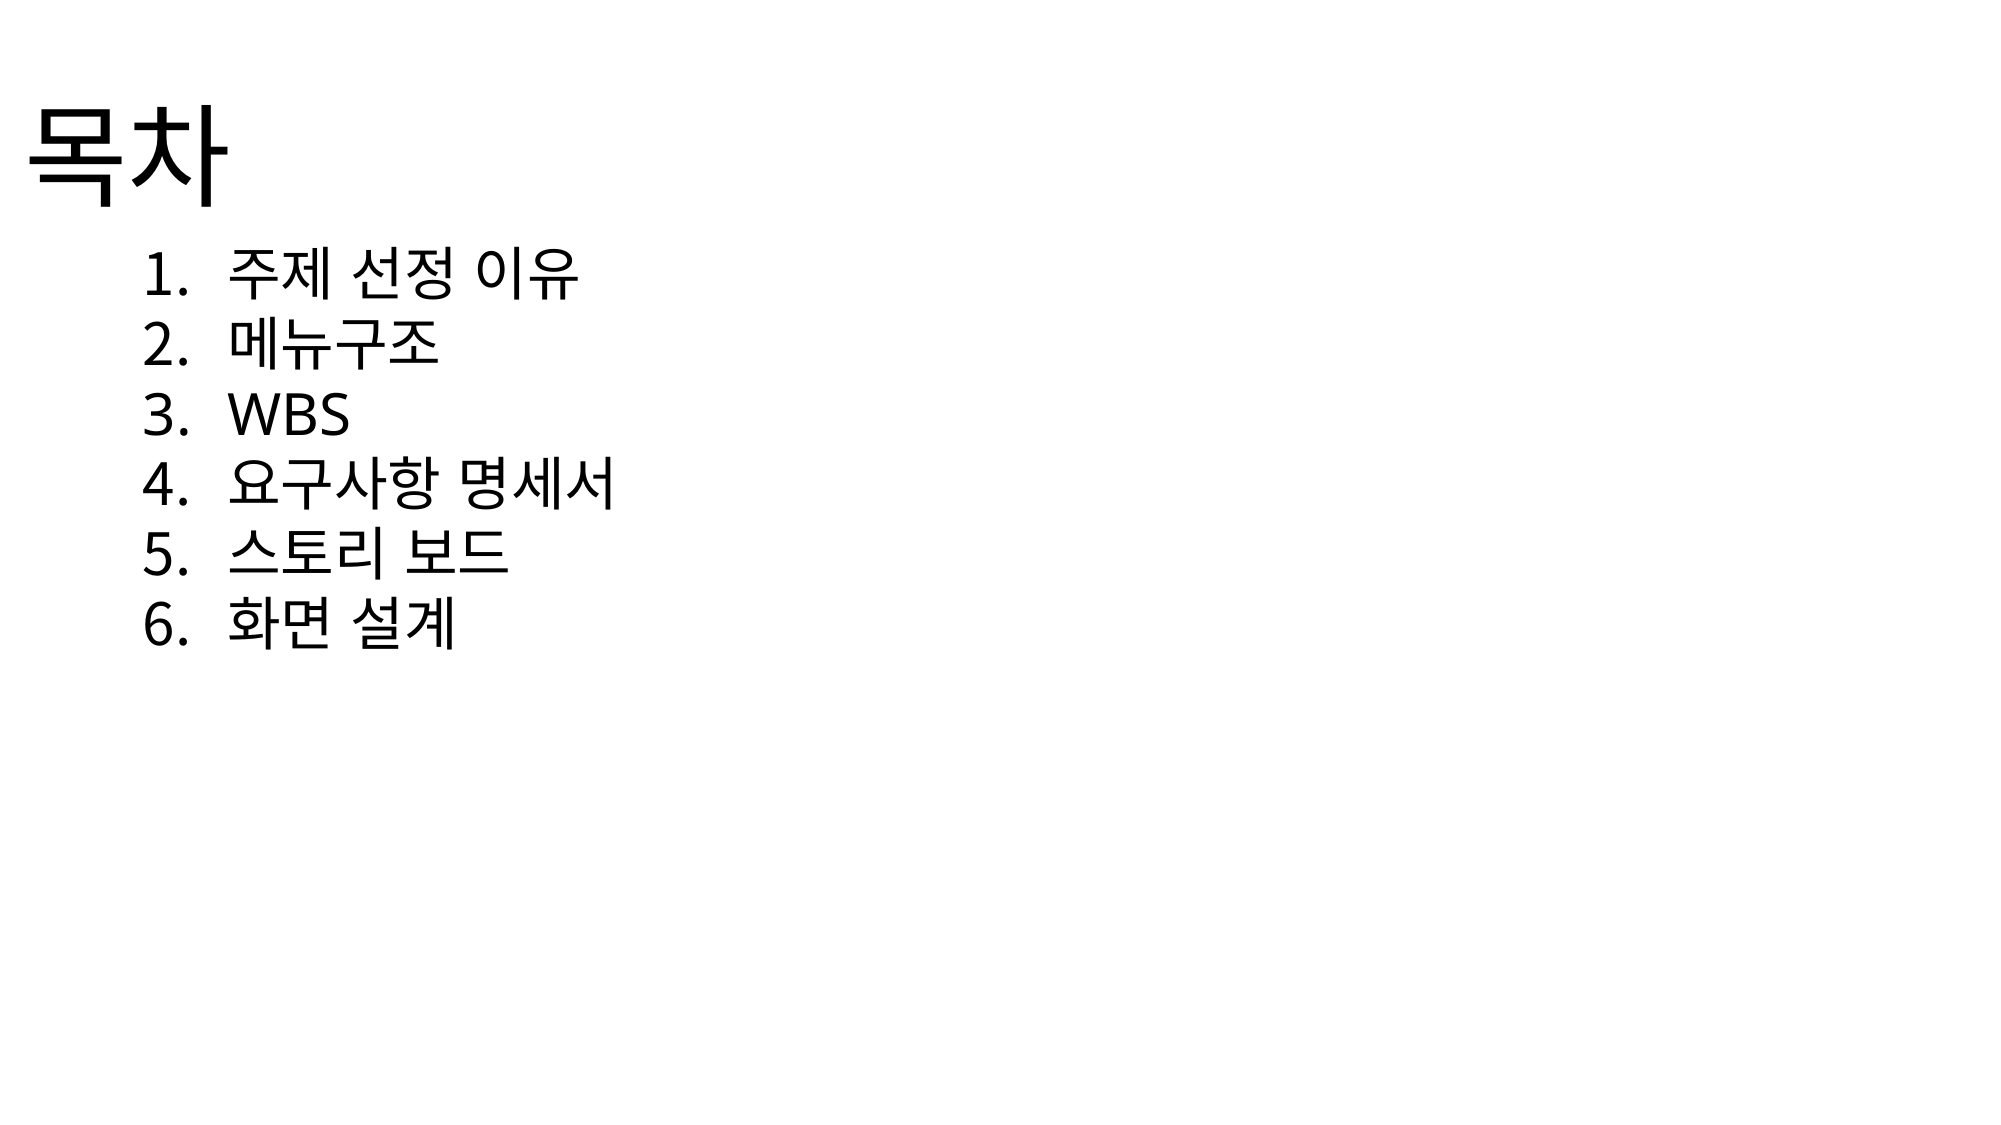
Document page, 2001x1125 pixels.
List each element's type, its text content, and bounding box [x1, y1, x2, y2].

text_box 주제 선정 이유 메뉴구조 WBS 요구사항 명세서 스토리 보드 화면 설계 [127, 229, 1674, 785]
text_box 목차 [9, 78, 247, 229]
